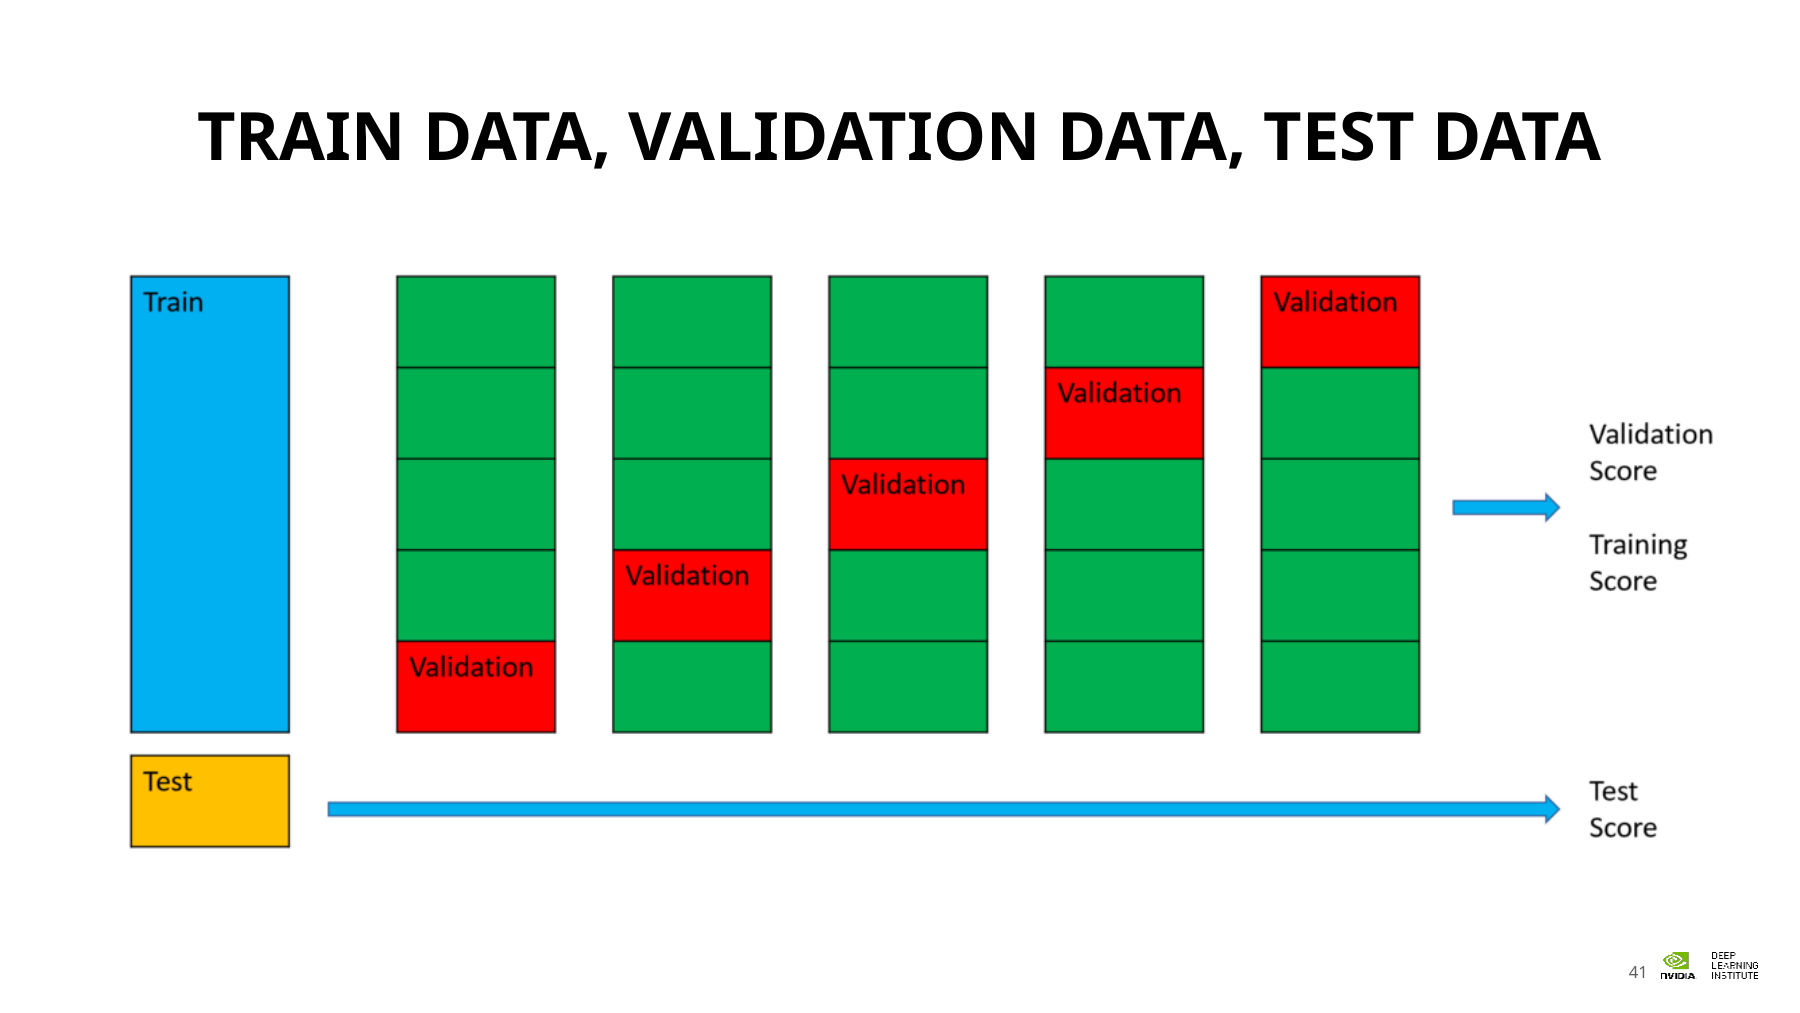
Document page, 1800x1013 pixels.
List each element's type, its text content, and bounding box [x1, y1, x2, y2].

title Train Data, validation data, test data [81, 85, 1719, 183]
picture [107, 259, 1717, 868]
picture [1661, 949, 1758, 983]
